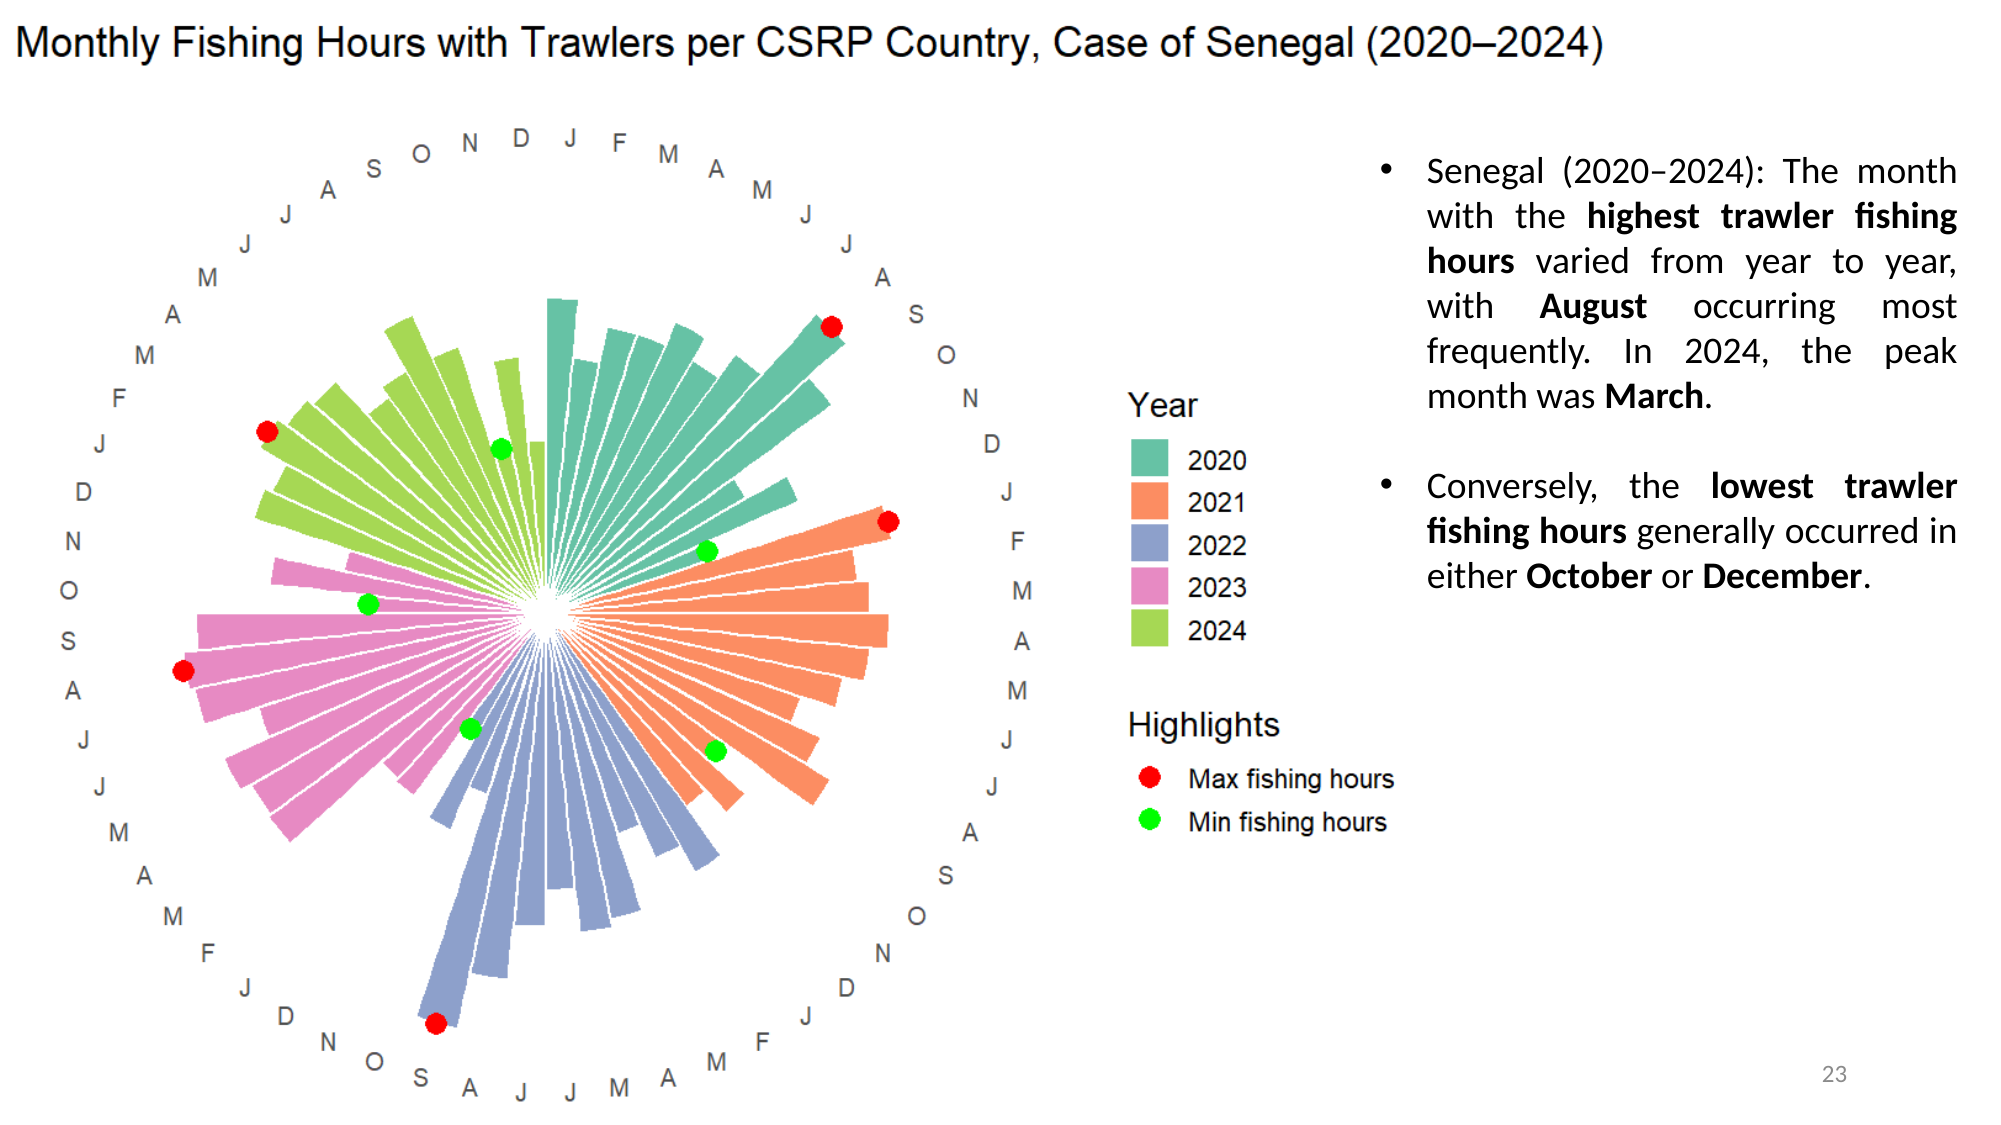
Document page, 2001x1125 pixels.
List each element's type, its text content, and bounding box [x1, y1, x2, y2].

picture [0, 0, 1617, 1125]
slide_number 23 [1617, 1042, 1863, 1103]
text_box Senegal (2020–2024): The month with the highest trawler fishing hours varied from year to year, with August occurring most frequently. In 2024, the peak month was March. Conversely, the lowest trawler fishing hours generally occurred in either October or December. [1617, 138, 1973, 603]
